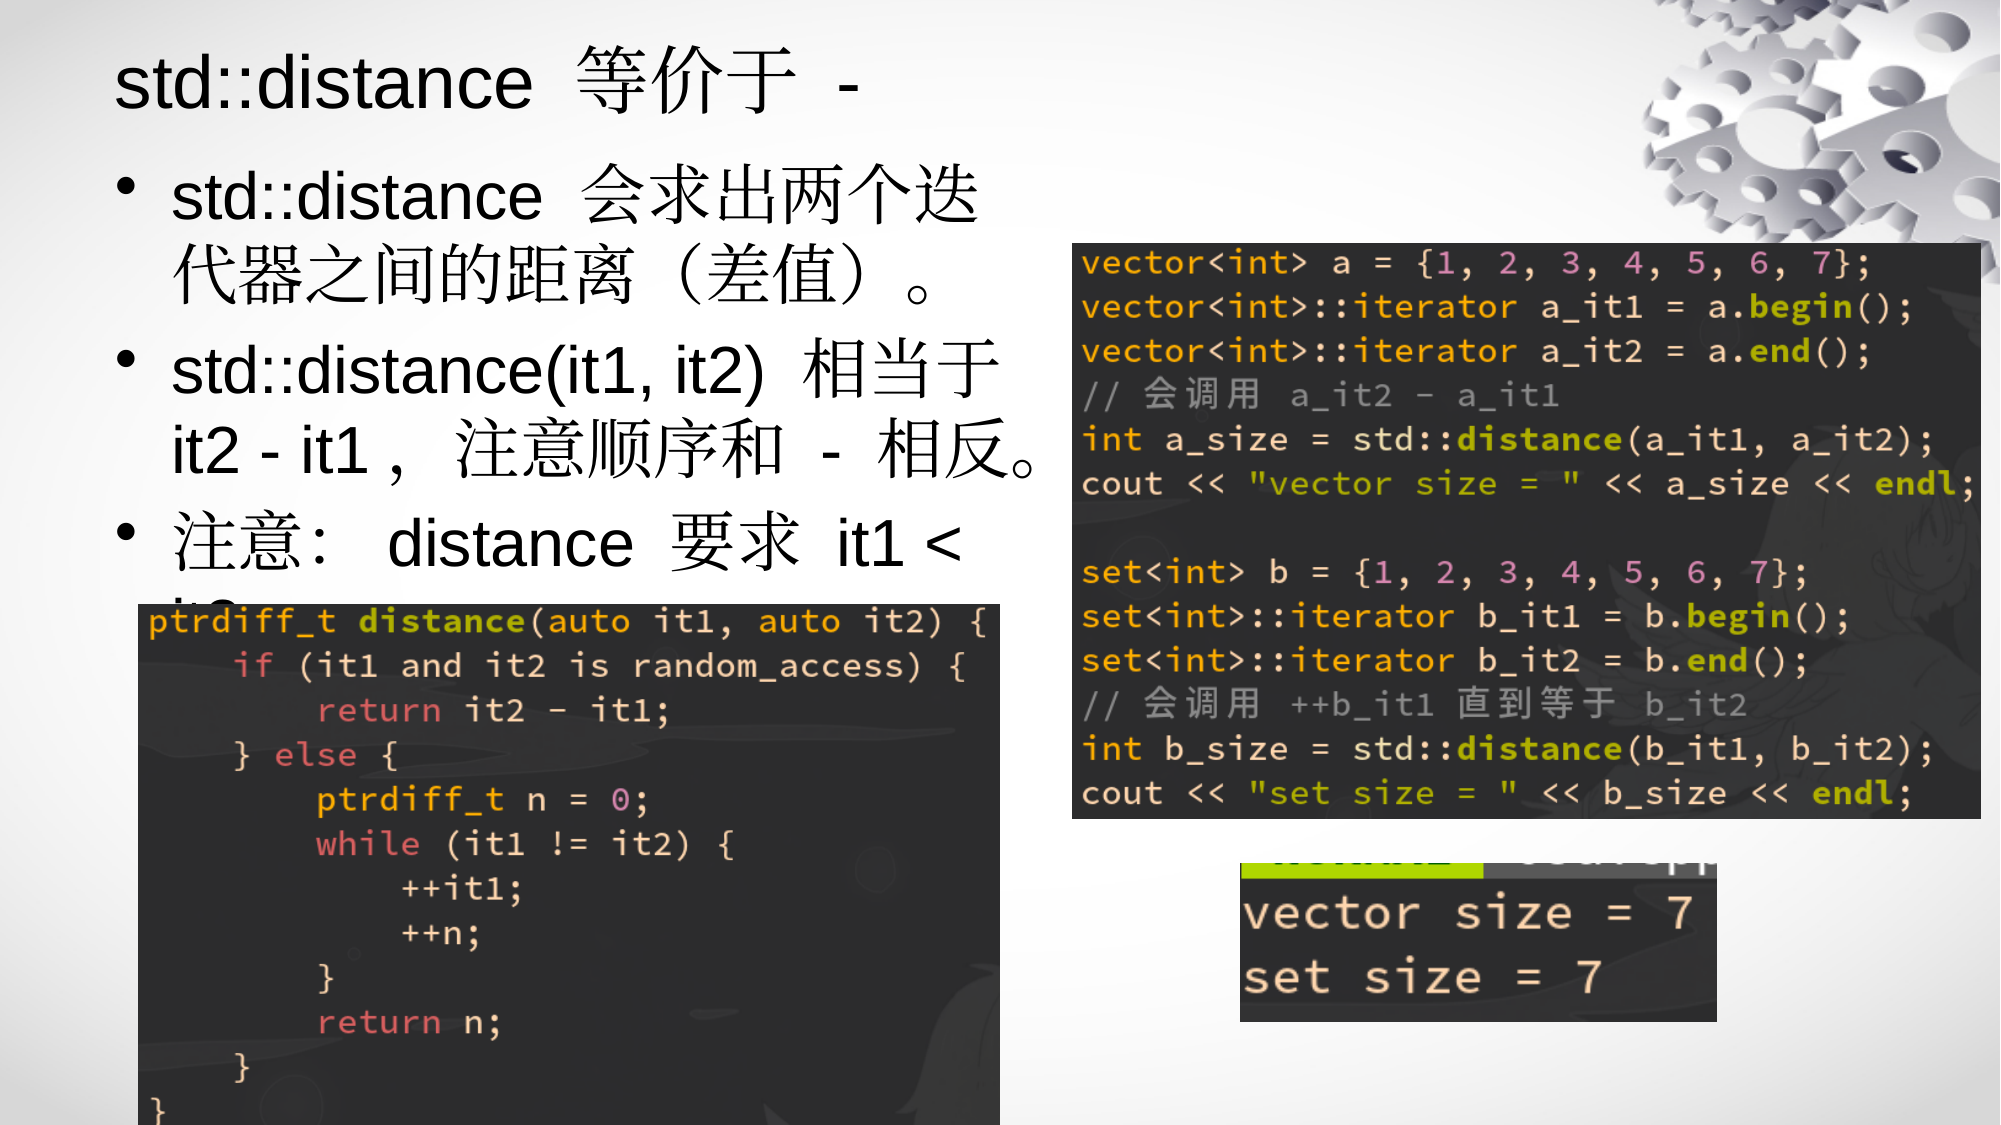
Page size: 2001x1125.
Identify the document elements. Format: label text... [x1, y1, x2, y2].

picture [0, 0, 2000, 1125]
title std::distance 等价于 - [99, 30, 1901, 127]
list std::distance 会求出两个迭代器之间的距离（差值）。 std::distance(it1, it2) 相当于 it2 - it1，注意顺序和 - 相反。 注意：distance 要求 it1 < it2。 [99, 145, 1038, 1087]
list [1240, 863, 1717, 1022]
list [1072, 243, 1981, 819]
